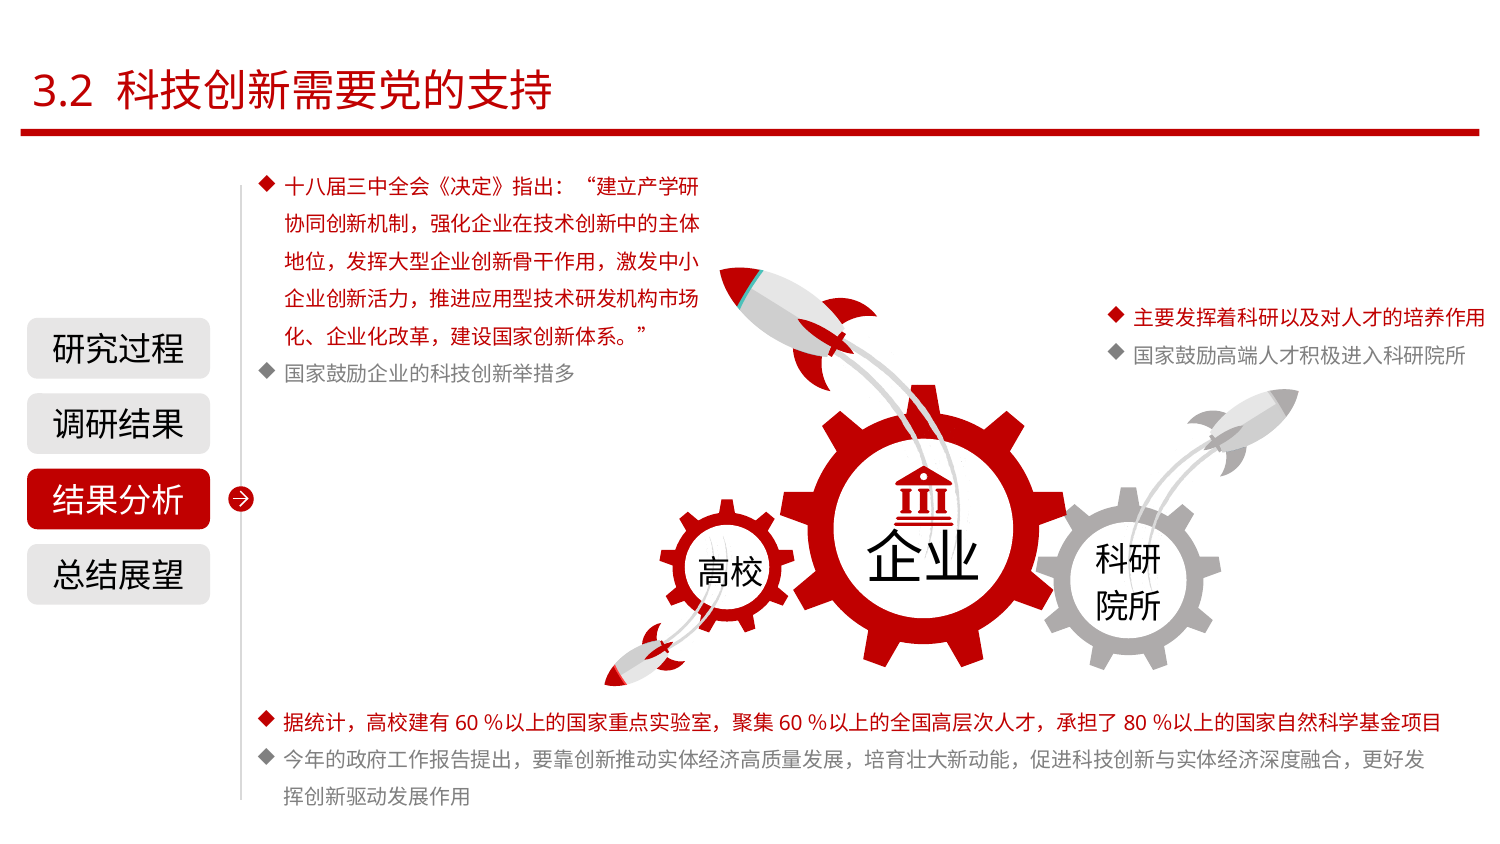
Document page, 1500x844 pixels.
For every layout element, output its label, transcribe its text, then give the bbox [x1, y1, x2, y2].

text_box 十八届三中全会《决定》指出：“建立产学研协同创新机制，强化企业在技术创新中的主体地位，发挥大型企业创新骨干作用，激发中小企业创新活力，推进应用型技术研发机构市场化、企业化改革，建设国家创新体系。” 国家鼓励企业的科技创新举措多 [241, 153, 720, 394]
text_box 3.2 科技创新需要党的支持 [17, 54, 595, 123]
text_box 据统计，高校建有60％以上的国家重点实验室，聚集60％以上的全国高层次人才，承担了80％以上的国家自然科学基金项目 今年的政府工作报告提出，要靠创新推动实体经济高质量发展，培育壮大新动能，促进科技创新与实体经济深度融合，更好发挥创新驱动发展作用 [241, 689, 1459, 817]
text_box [228, 486, 254, 512]
text_box [20, 128, 1480, 137]
text_box 研究过程 [27, 317, 211, 379]
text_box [1069, 380, 1299, 674]
text_box 结果分析 [27, 468, 211, 530]
text_box 主要发挥着科研以及对人才的培养作用 国家鼓励高端人才积极进入科研院所 [1091, 285, 1500, 375]
text_box 总结展望 [27, 544, 211, 605]
text_box 调研结果 [27, 393, 211, 454]
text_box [610, 498, 796, 695]
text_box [732, 250, 1069, 674]
